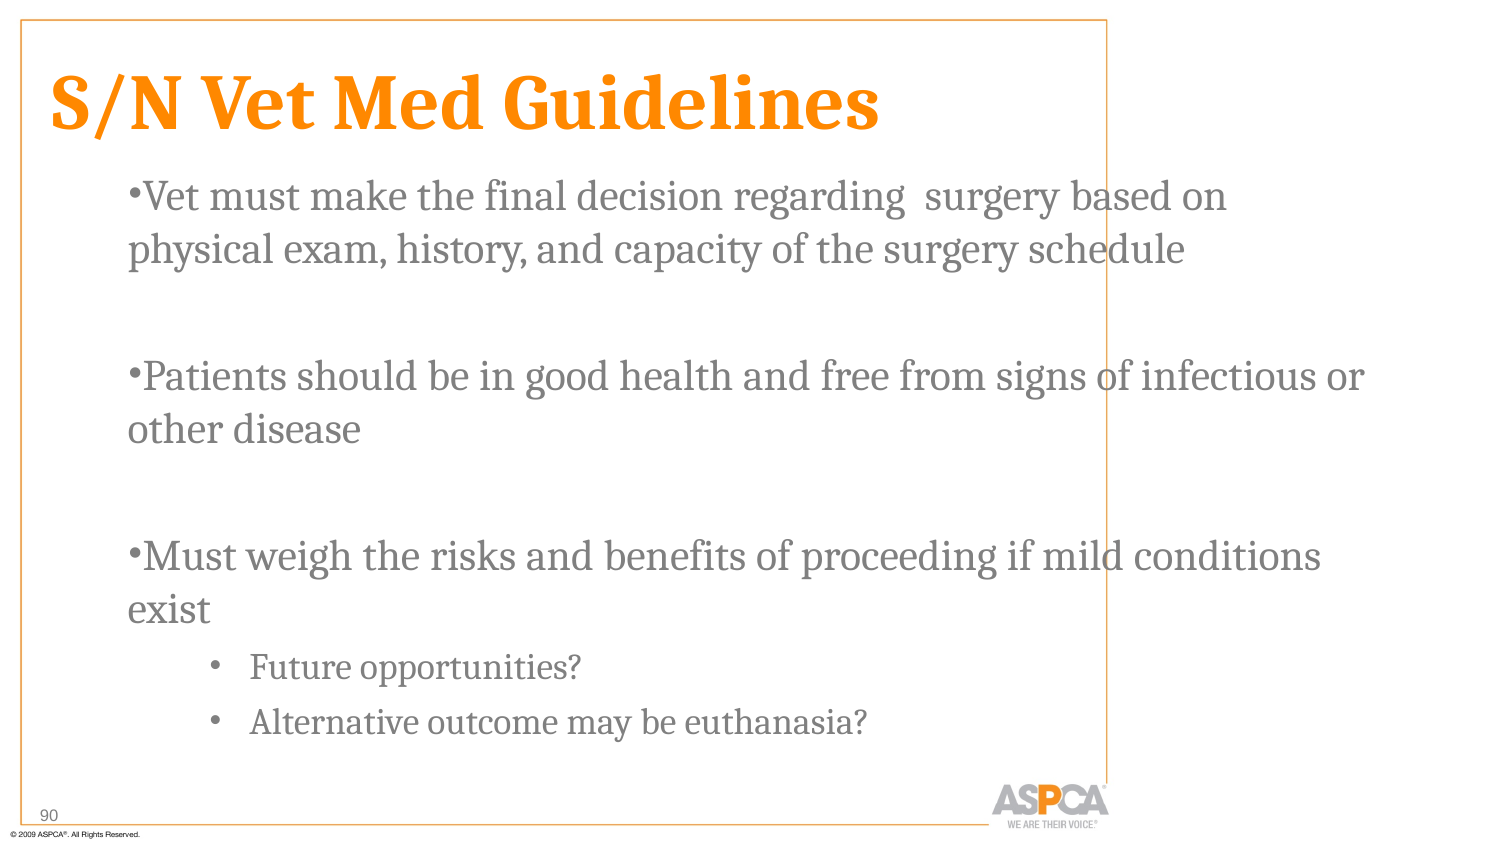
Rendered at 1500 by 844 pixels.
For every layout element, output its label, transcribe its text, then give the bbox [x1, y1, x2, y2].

title S/N Vet Med Guidelines [37, 28, 1313, 169]
picture [0, 0, 1126, 844]
list Vet must make the final decision regarding surgery based on physical exam, history, and capacity of the surgery schedule Patients should be in good health and free from signs of infectious or other disease Must weigh the risks and benefits of proceeding if mild conditions exist Future opportunities? Alternative outcome may be euthanasia? [112, 159, 1388, 750]
